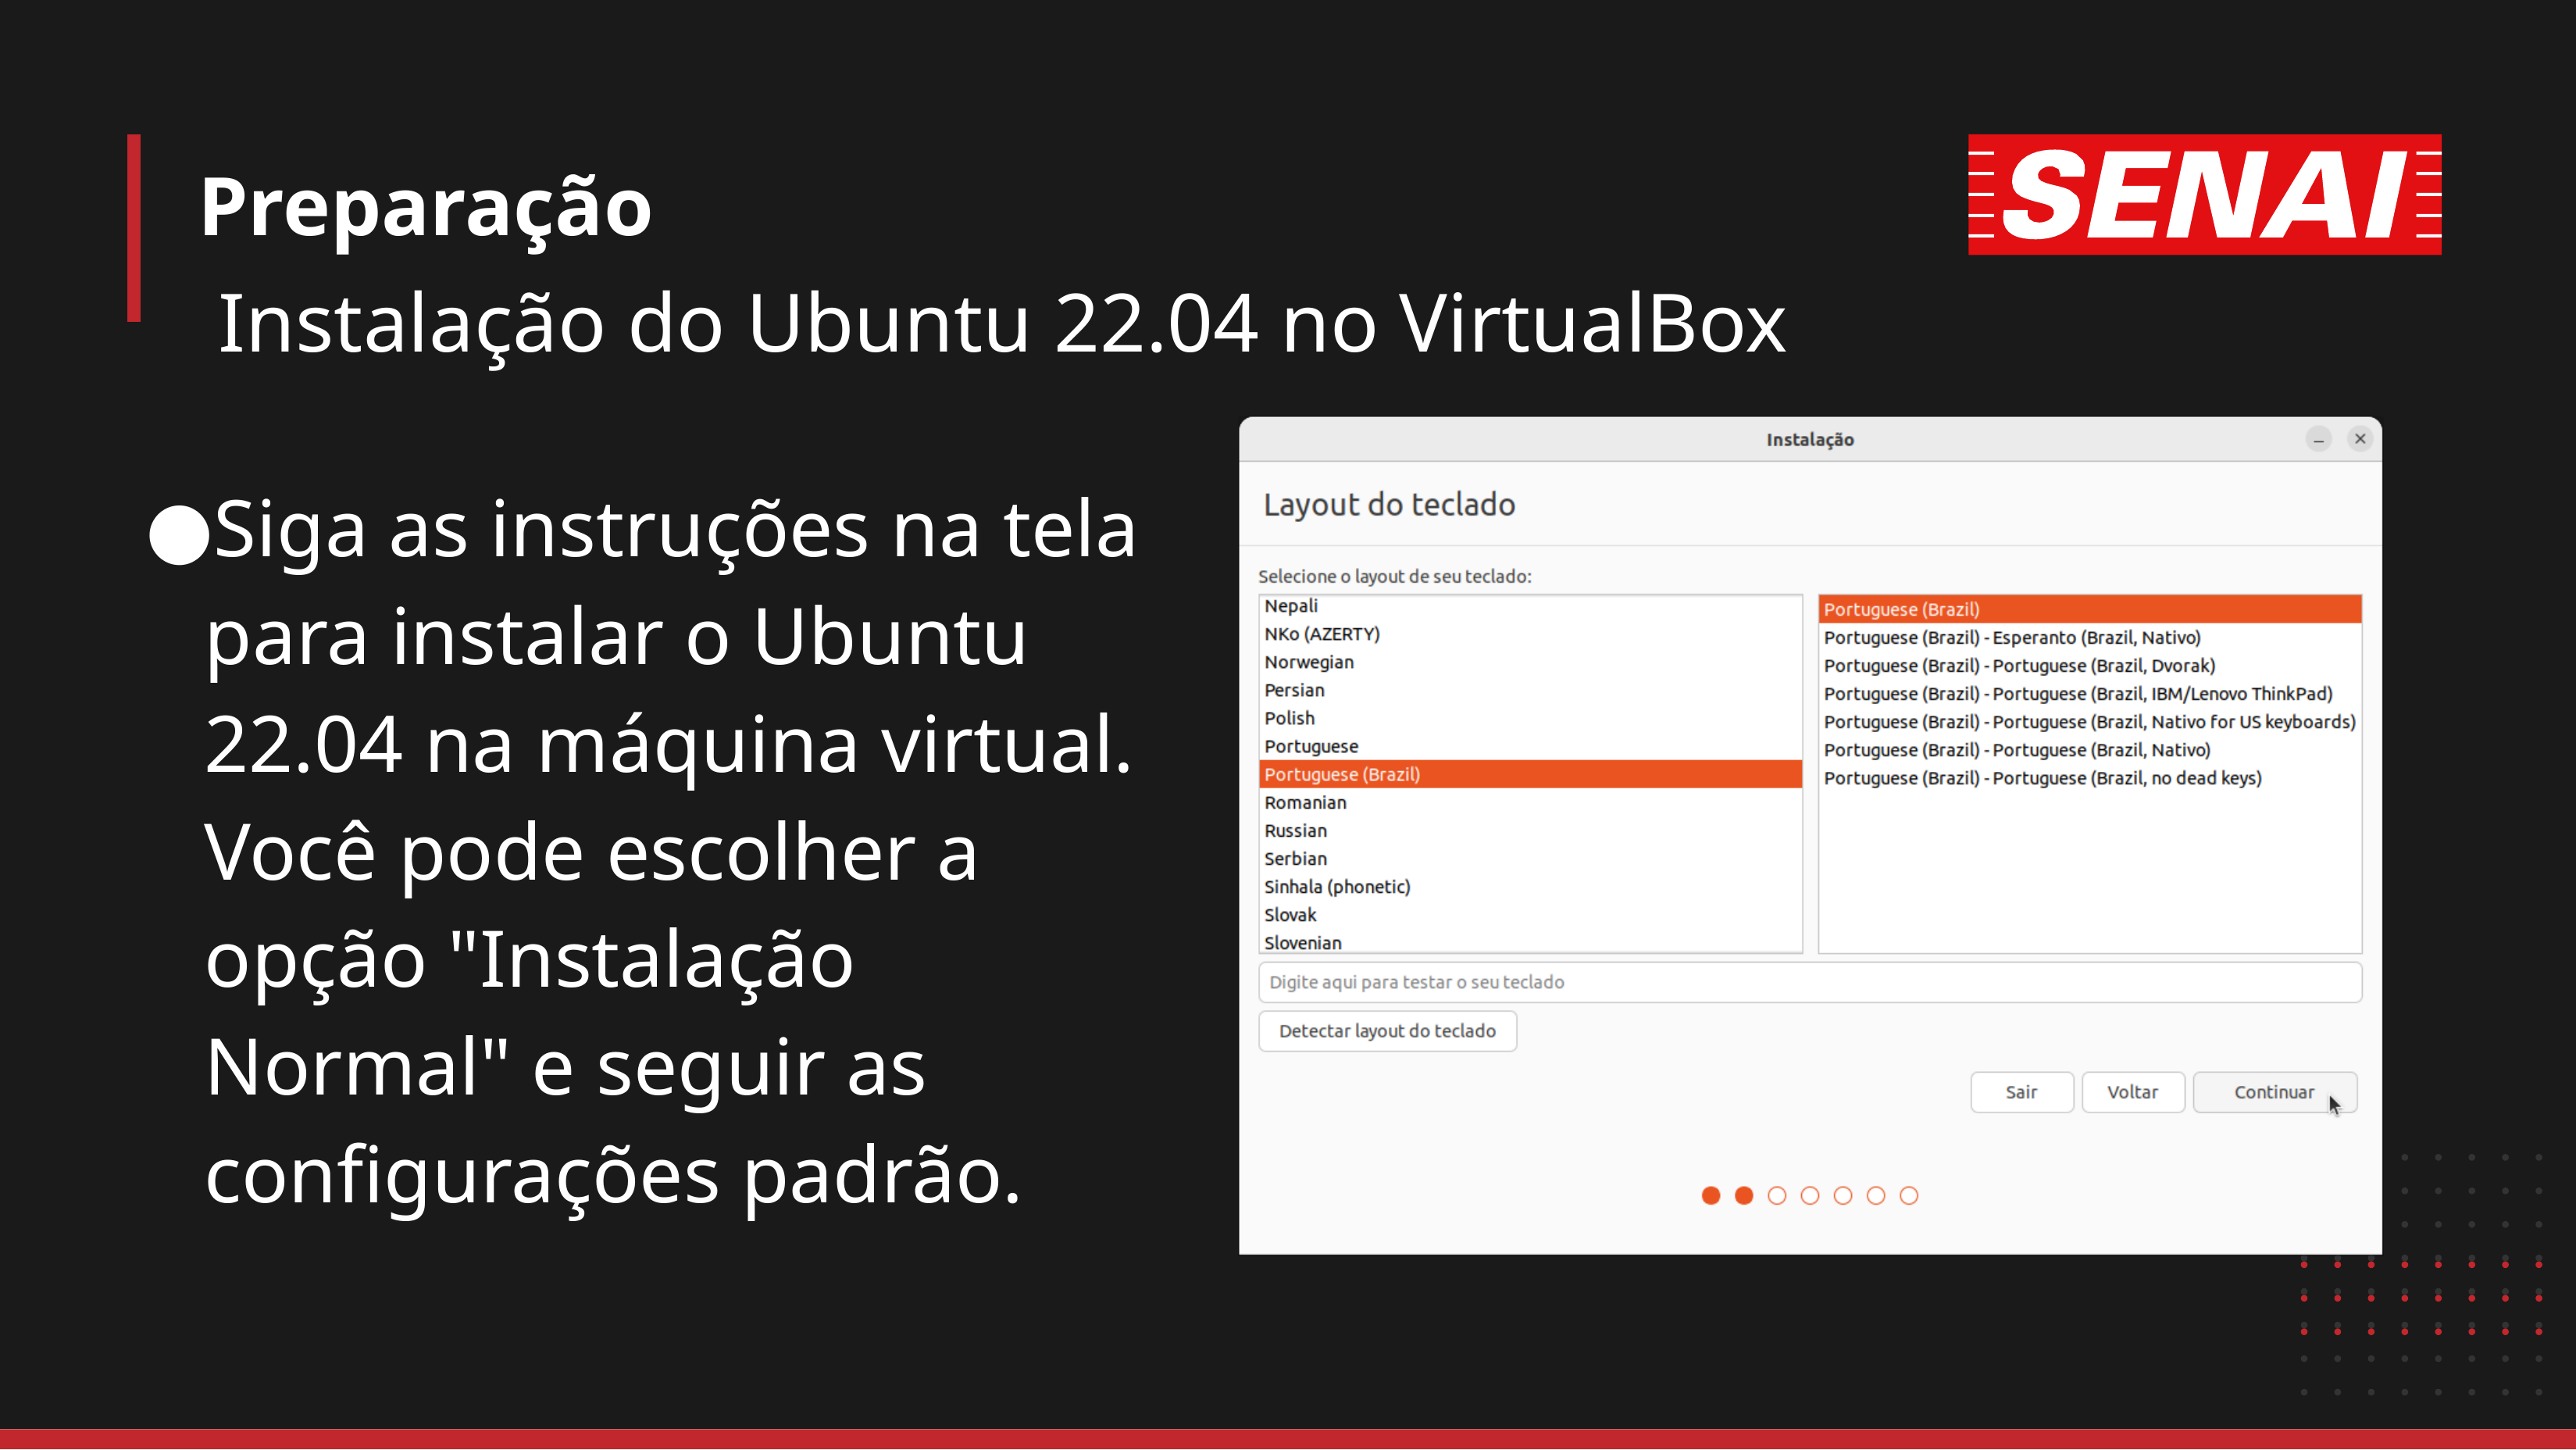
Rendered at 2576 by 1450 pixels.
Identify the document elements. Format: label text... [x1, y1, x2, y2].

text_box [2435, 1388, 2442, 1396]
text_box [2468, 1154, 2476, 1161]
text_box [2435, 1221, 2442, 1228]
text_box [2334, 1388, 2342, 1396]
text_box [2435, 1254, 2442, 1260]
text_box [2468, 1355, 2476, 1362]
text_box [2468, 1388, 2476, 1396]
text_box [2300, 1261, 2543, 1336]
text_box [2535, 1355, 2542, 1362]
text_box [2401, 1221, 2409, 1228]
text_box [2502, 1355, 2509, 1362]
text_box [2401, 1388, 2409, 1396]
text_box [2502, 1221, 2509, 1228]
text_box [2401, 1254, 2409, 1260]
text_box [2535, 1388, 2542, 1396]
text_box [2334, 1355, 2342, 1362]
text_box [2502, 1188, 2509, 1195]
text_box [0, 1429, 2576, 1449]
text_box [2435, 1154, 2442, 1161]
text_box [2502, 1254, 2509, 1260]
text_box [2535, 1254, 2542, 1260]
text_box [2502, 1388, 2509, 1396]
text_box [2468, 1254, 2476, 1260]
text_box [2401, 1355, 2409, 1362]
text_box [2401, 1188, 2409, 1195]
text_box [2468, 1188, 2476, 1195]
text_box [2468, 1221, 2476, 1228]
text_box [2300, 1355, 2308, 1362]
text_box [2535, 1154, 2542, 1161]
text_box [2401, 1154, 2409, 1161]
text_box [2367, 1355, 2375, 1362]
text_box [2435, 1188, 2442, 1195]
text_box [2535, 1221, 2542, 1228]
text_box [2435, 1355, 2442, 1362]
picture [1238, 416, 2384, 1256]
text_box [1968, 134, 2442, 255]
text_box [2502, 1154, 2509, 1161]
text_box Siga as instruções na tela para instalar o Ubuntu 22.04 na máquina virtual. Você pode escolher a opção "Instalação Normal" e seguir as configurações padrão. [134, 452, 1154, 1362]
text_box [2300, 1388, 2308, 1396]
title Preparação Instalação do Ubuntu 22.04 no VirtualBox [196, 134, 2472, 378]
text_box [2535, 1188, 2542, 1195]
text_box [2367, 1388, 2375, 1396]
